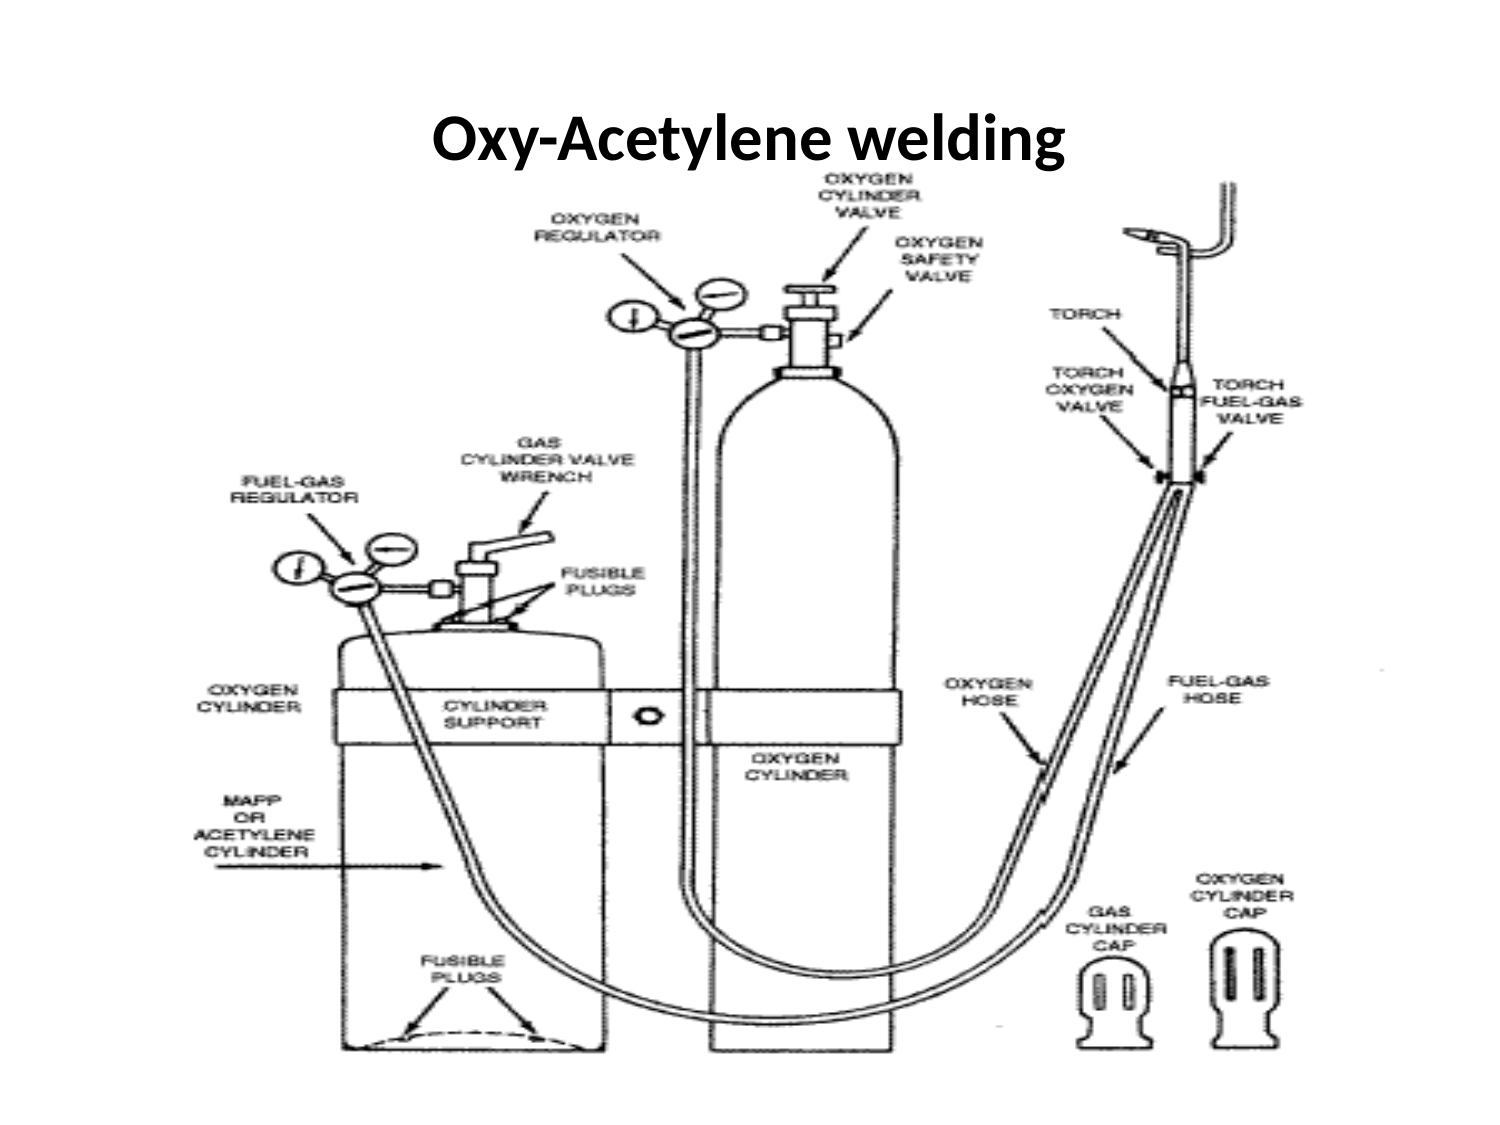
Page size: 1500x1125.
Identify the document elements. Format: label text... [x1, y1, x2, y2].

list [162, 128, 1388, 1076]
title Oxy-Acetylene welding [75, 75, 1425, 193]
